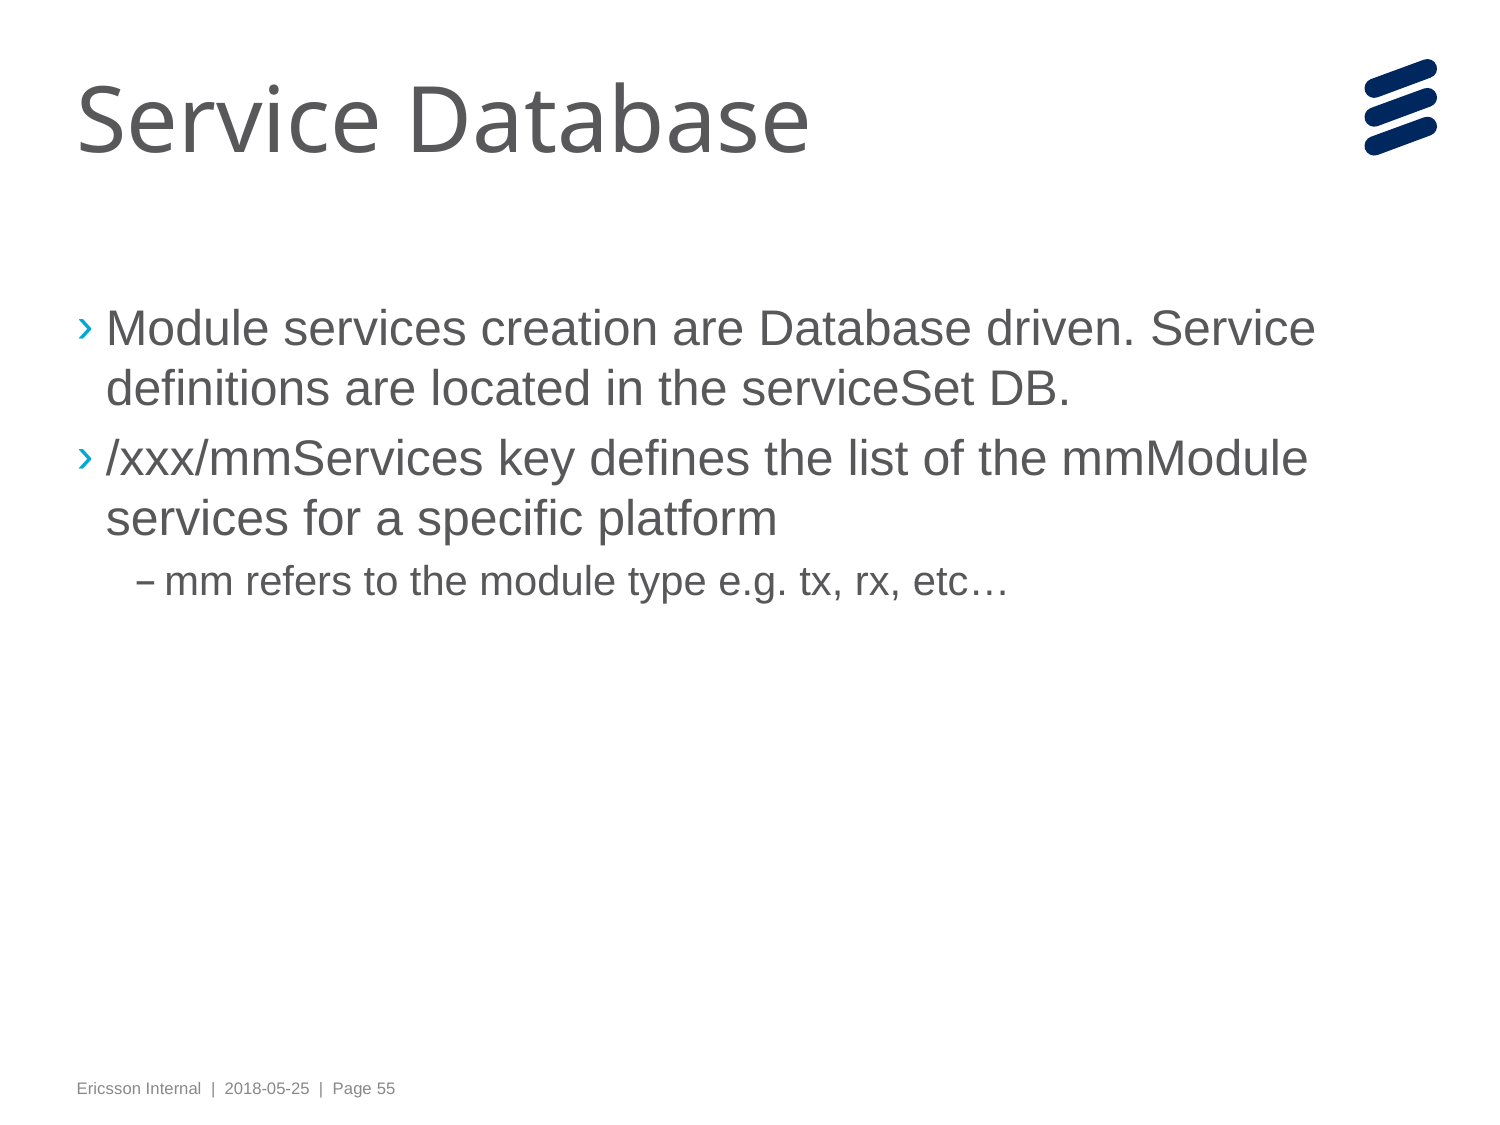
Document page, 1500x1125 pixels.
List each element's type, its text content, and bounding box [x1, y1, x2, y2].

title Service Database [64, 39, 1295, 218]
list Module services creation are Database driven. Service definitions are located in the serviceSet DB. /xxx/mmServices key defines the list of the mmModule services for a specific platform mm refers to the module type e.g. tx, rx, etc… [64, 295, 1436, 928]
